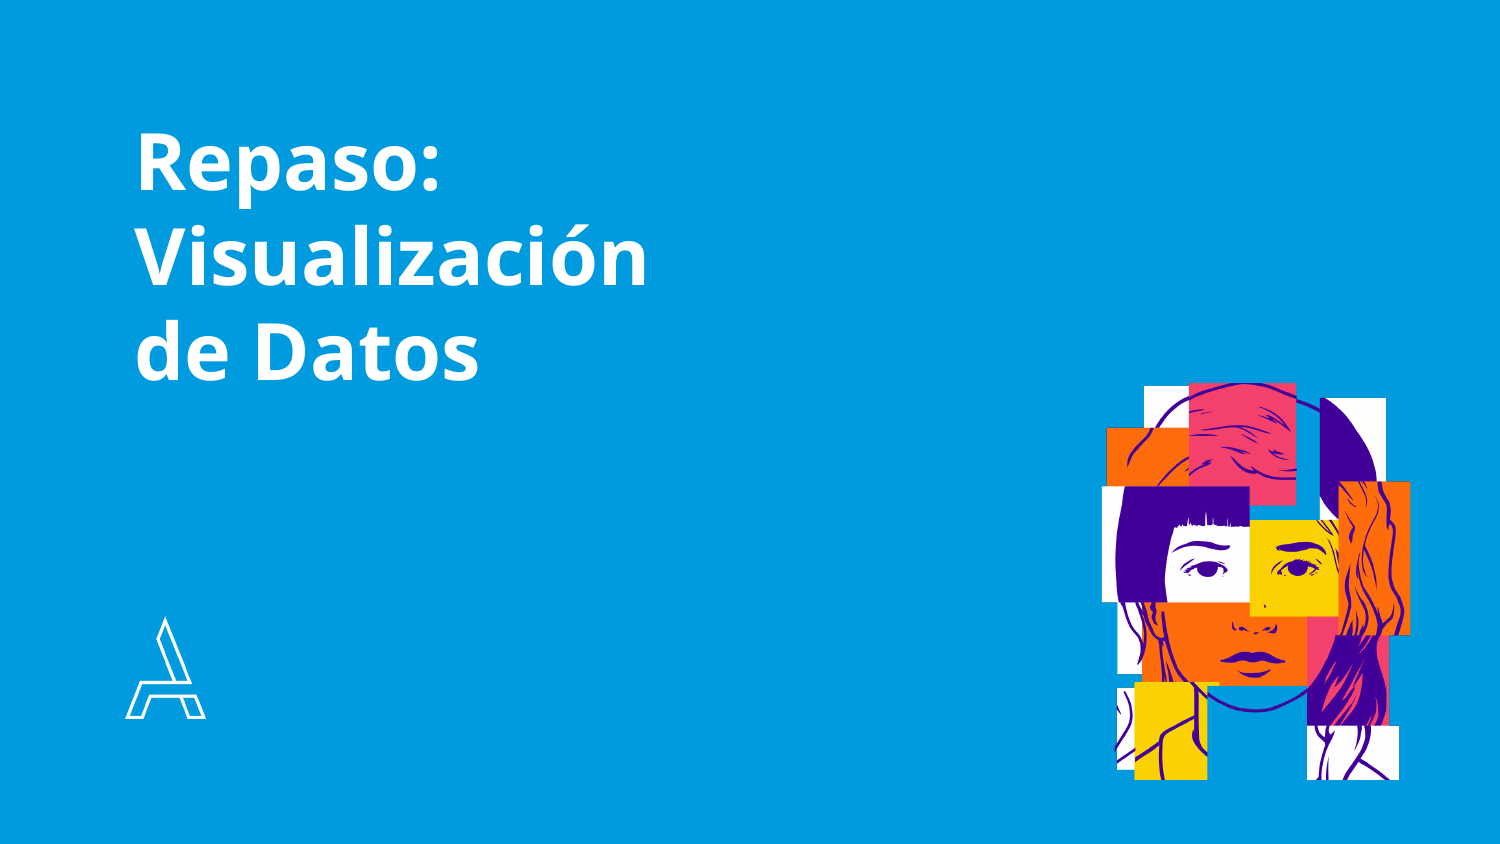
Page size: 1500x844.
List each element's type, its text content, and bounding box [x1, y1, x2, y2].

picture [138, 346, 177, 380]
picture [366, 346, 389, 380]
picture [1102, 384, 1410, 779]
picture [259, 346, 304, 379]
picture [445, 346, 477, 380]
picture [188, 346, 227, 380]
title Repaso: Visualización de Datos [119, 96, 1024, 346]
picture [127, 620, 205, 718]
picture [314, 346, 351, 380]
picture [396, 346, 437, 380]
